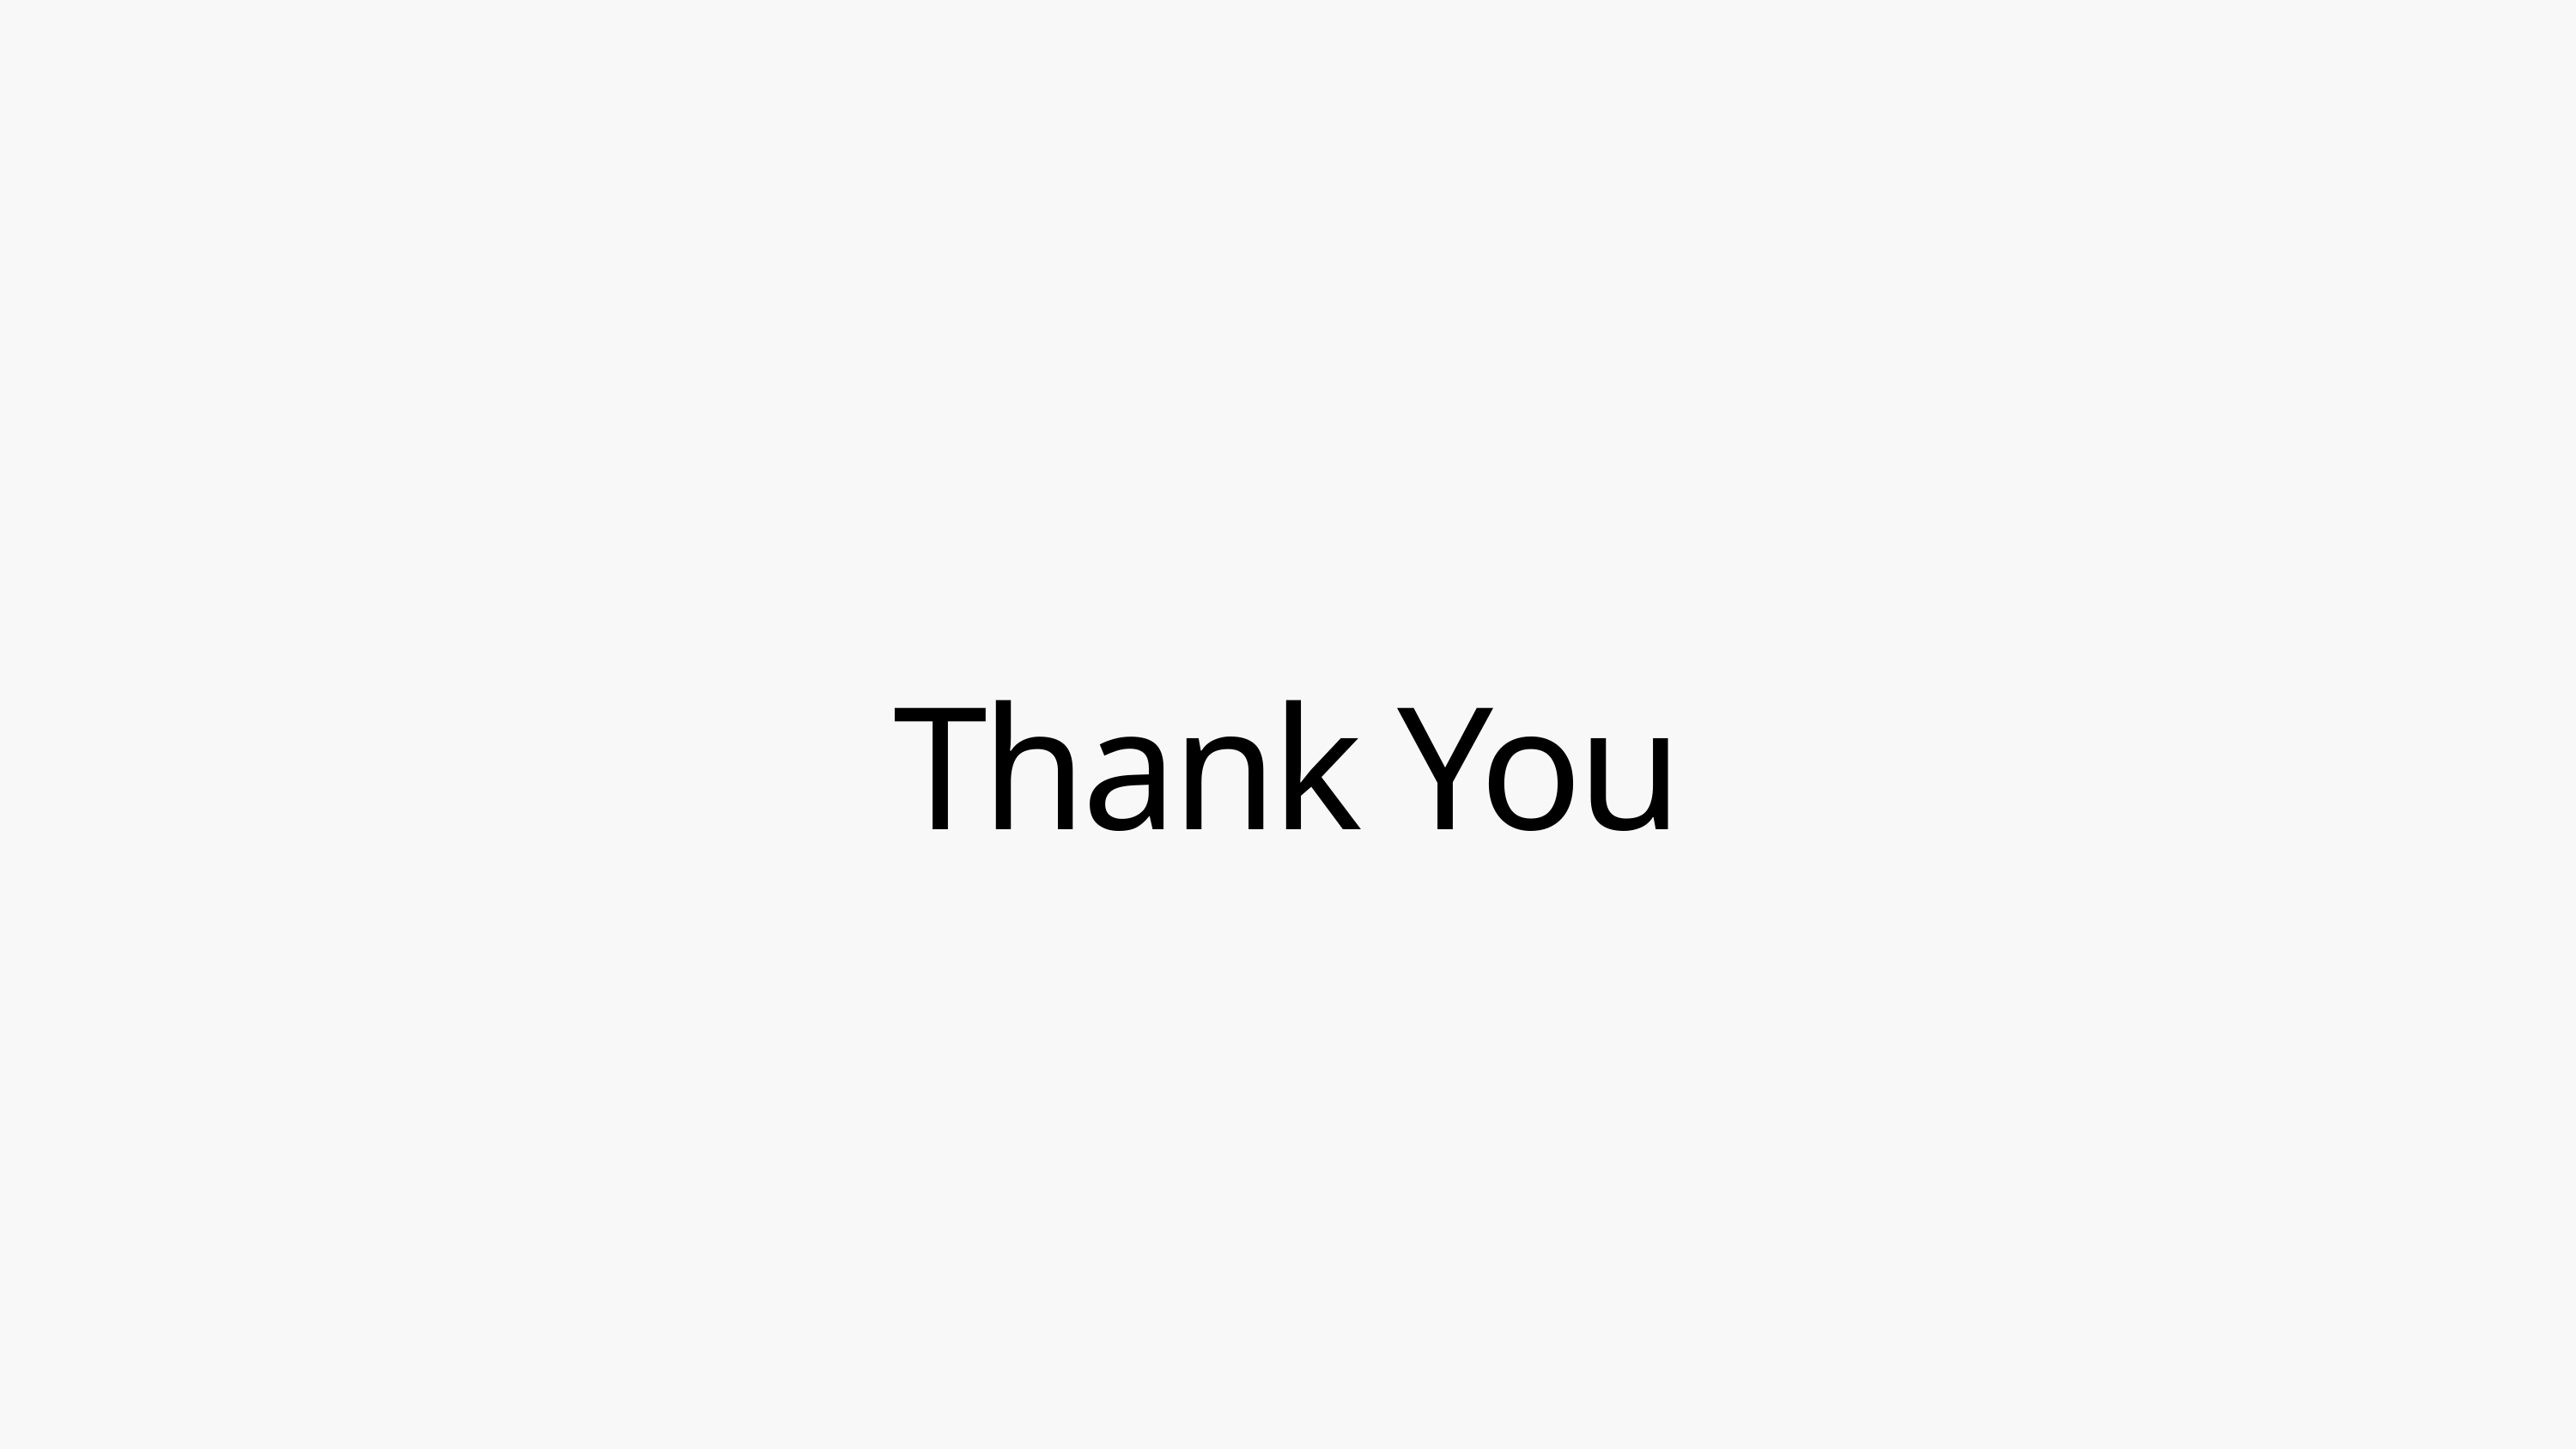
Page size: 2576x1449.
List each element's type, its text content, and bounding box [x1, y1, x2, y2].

text_box Thank You [863, 659, 1713, 864]
